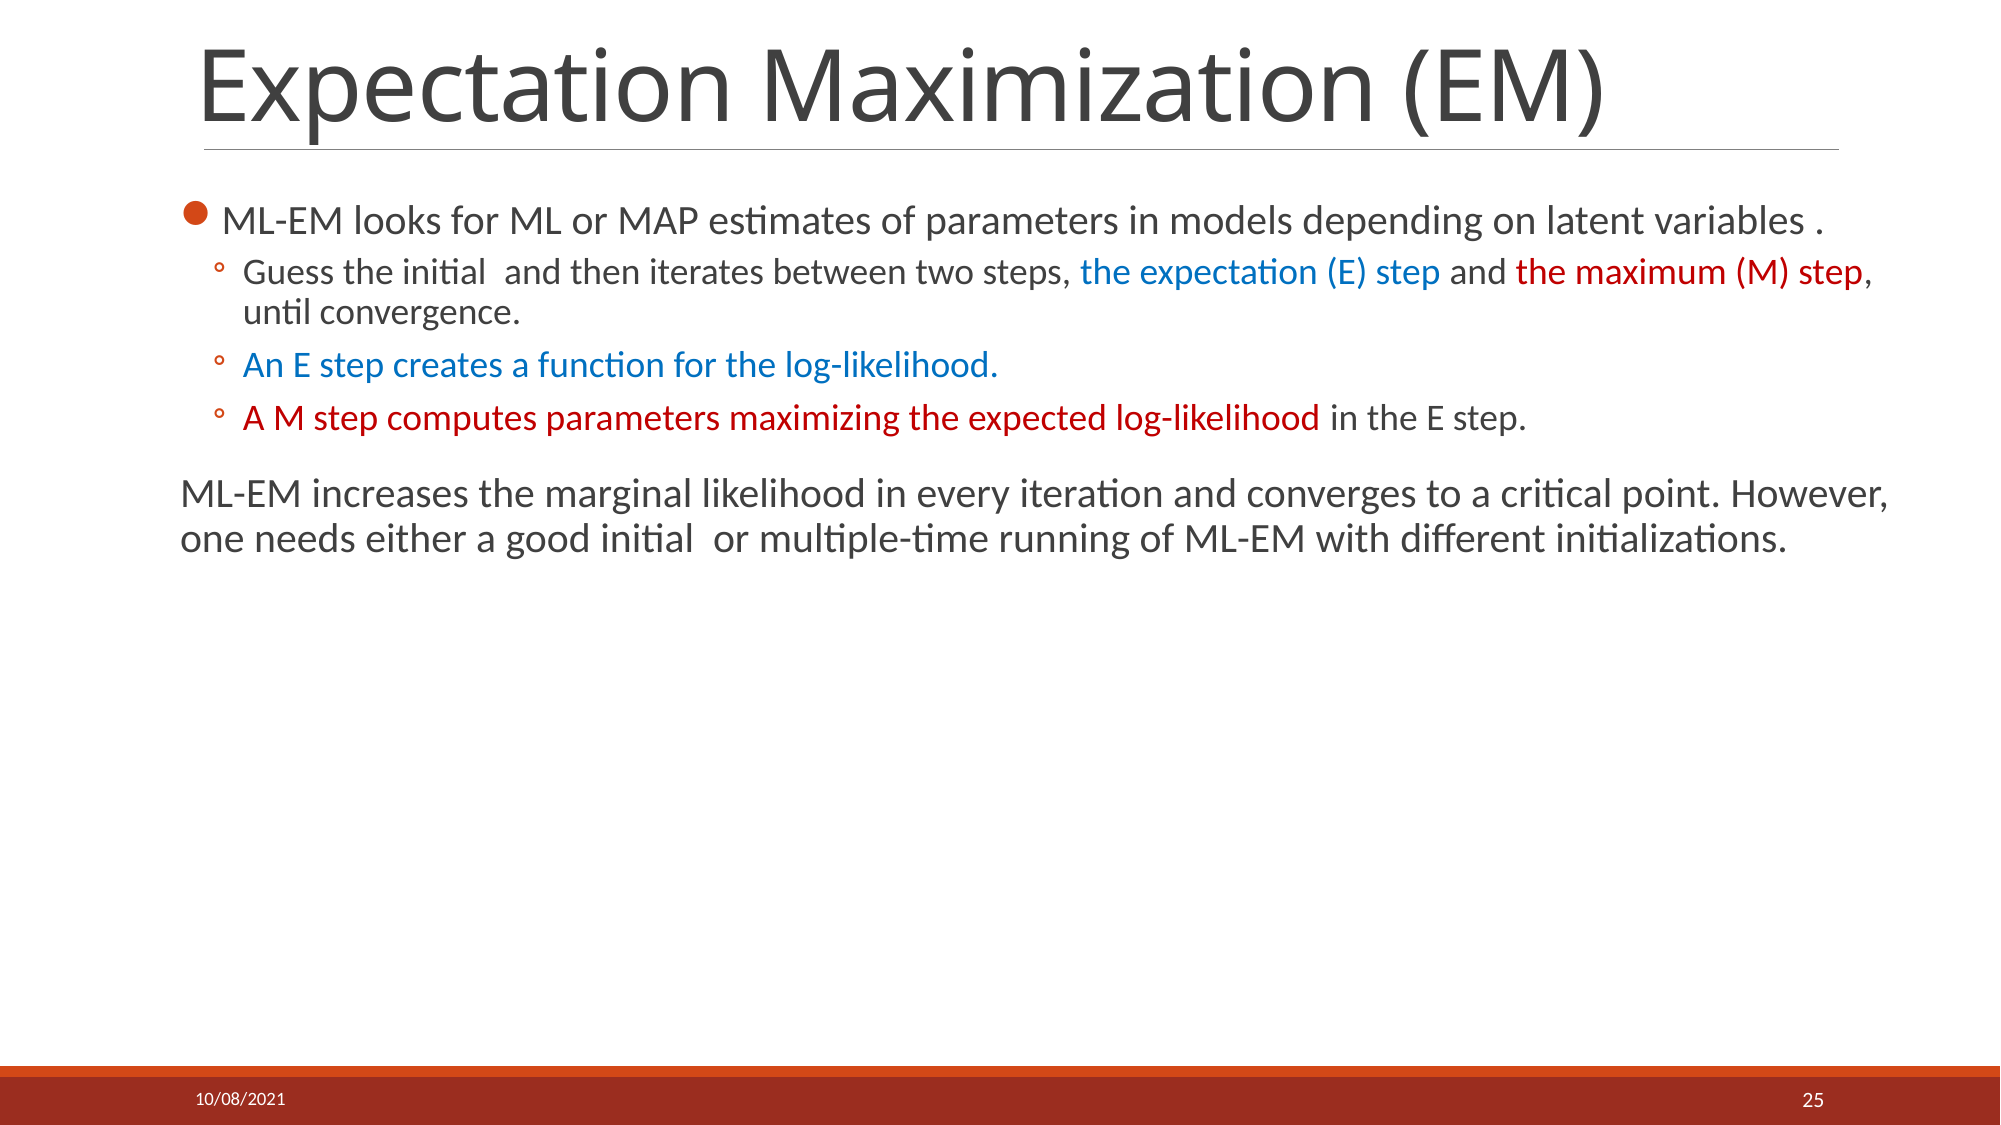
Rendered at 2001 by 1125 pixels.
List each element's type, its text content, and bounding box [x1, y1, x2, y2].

slide_number 25 [1624, 1077, 1840, 1120]
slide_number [180, 1077, 586, 1120]
title Expectation Maximization (EM) [180, 0, 1830, 150]
